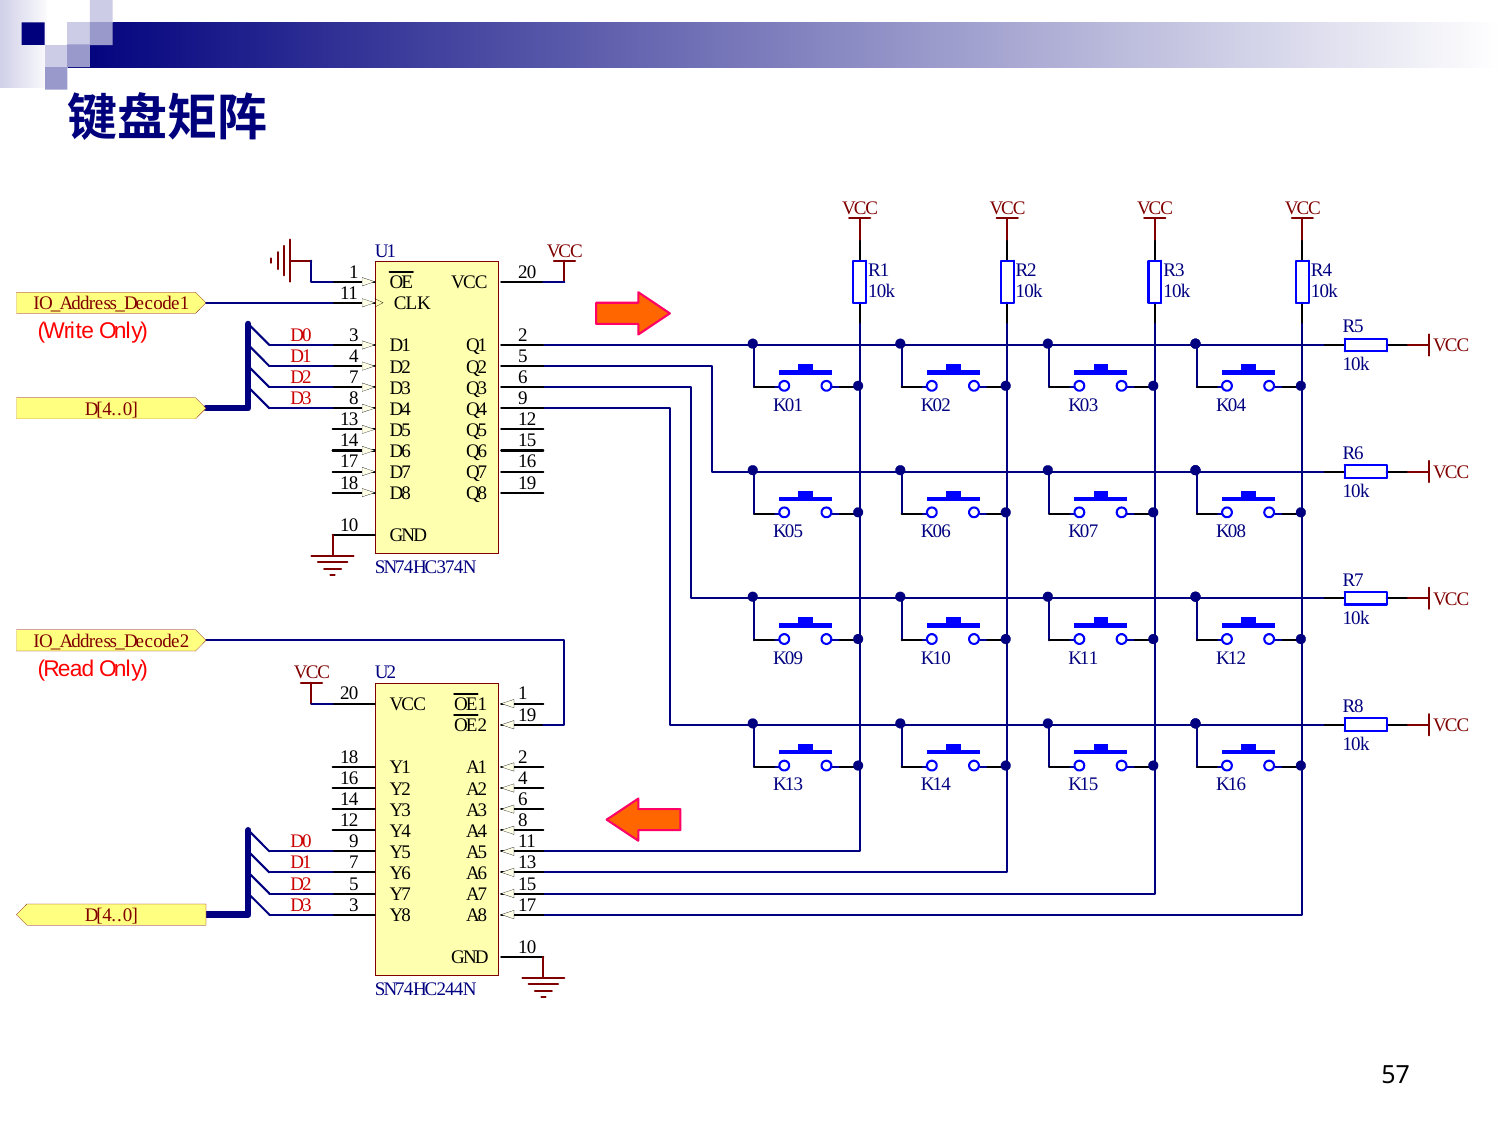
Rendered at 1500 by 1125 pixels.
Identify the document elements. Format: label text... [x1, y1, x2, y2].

text_box 键盘矩阵 [53, 78, 349, 153]
picture [5, 190, 1489, 1012]
slide_number 57 [1074, 1024, 1426, 1101]
